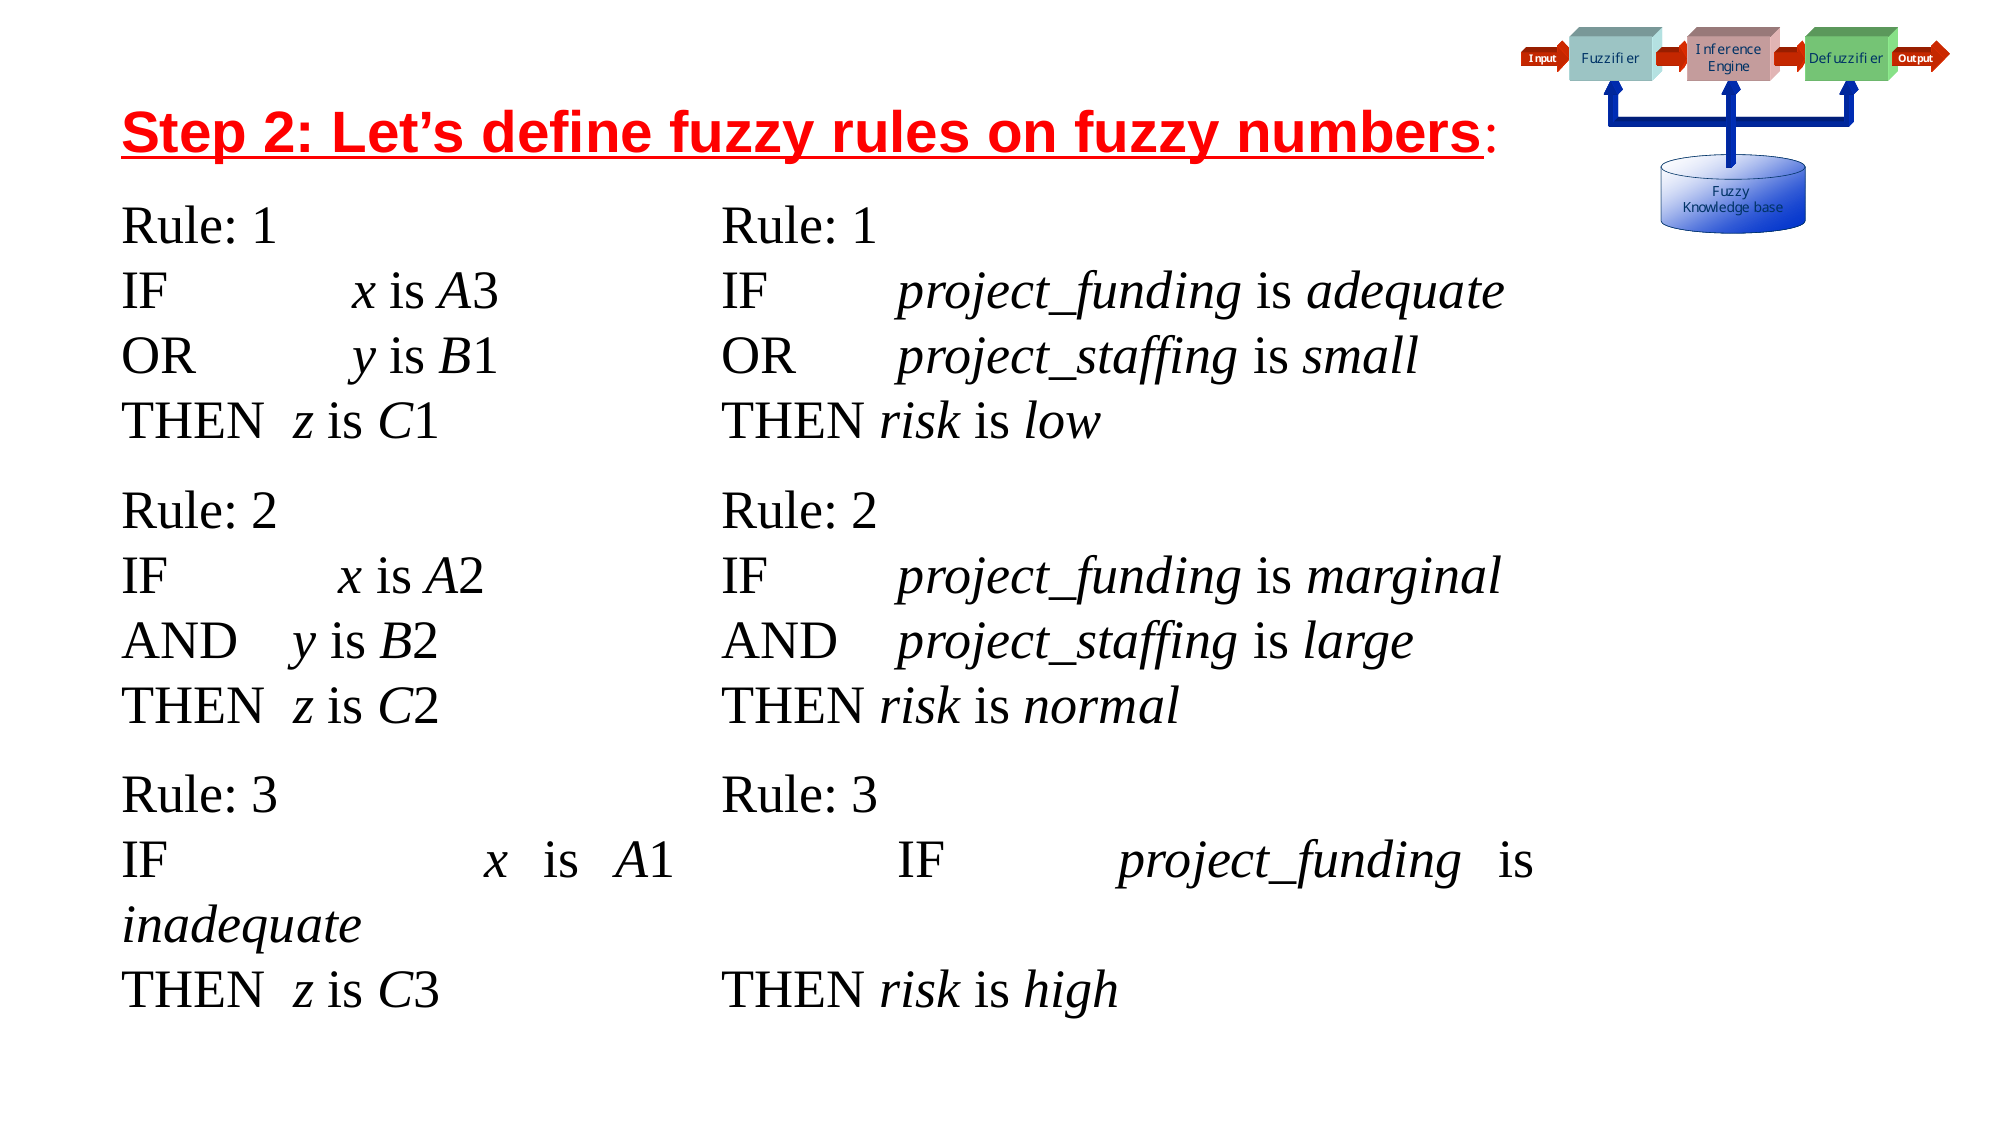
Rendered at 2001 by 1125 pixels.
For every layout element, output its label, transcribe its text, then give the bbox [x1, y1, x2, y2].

picture [1520, 27, 1951, 235]
text_box Step 2: Let’s define fuzzy rules on fuzzy numbers: Rule: 1 Rule: 1 IF x is A3 IF project_funding is adequate OR y is B1 OR project_staffing is small THEN z is C1 THEN risk is low Rule: 2 Rule: 2 IF x is A2 IF project_funding is marginal AND y is B2 AND project_staffing is large THEN z is C2 THEN risk is normal Rule: 3 Rule: 3 IF x is A1 IF project_funding is inadequate THEN z is C3 THEN risk is high [49, 86, 1550, 1037]
